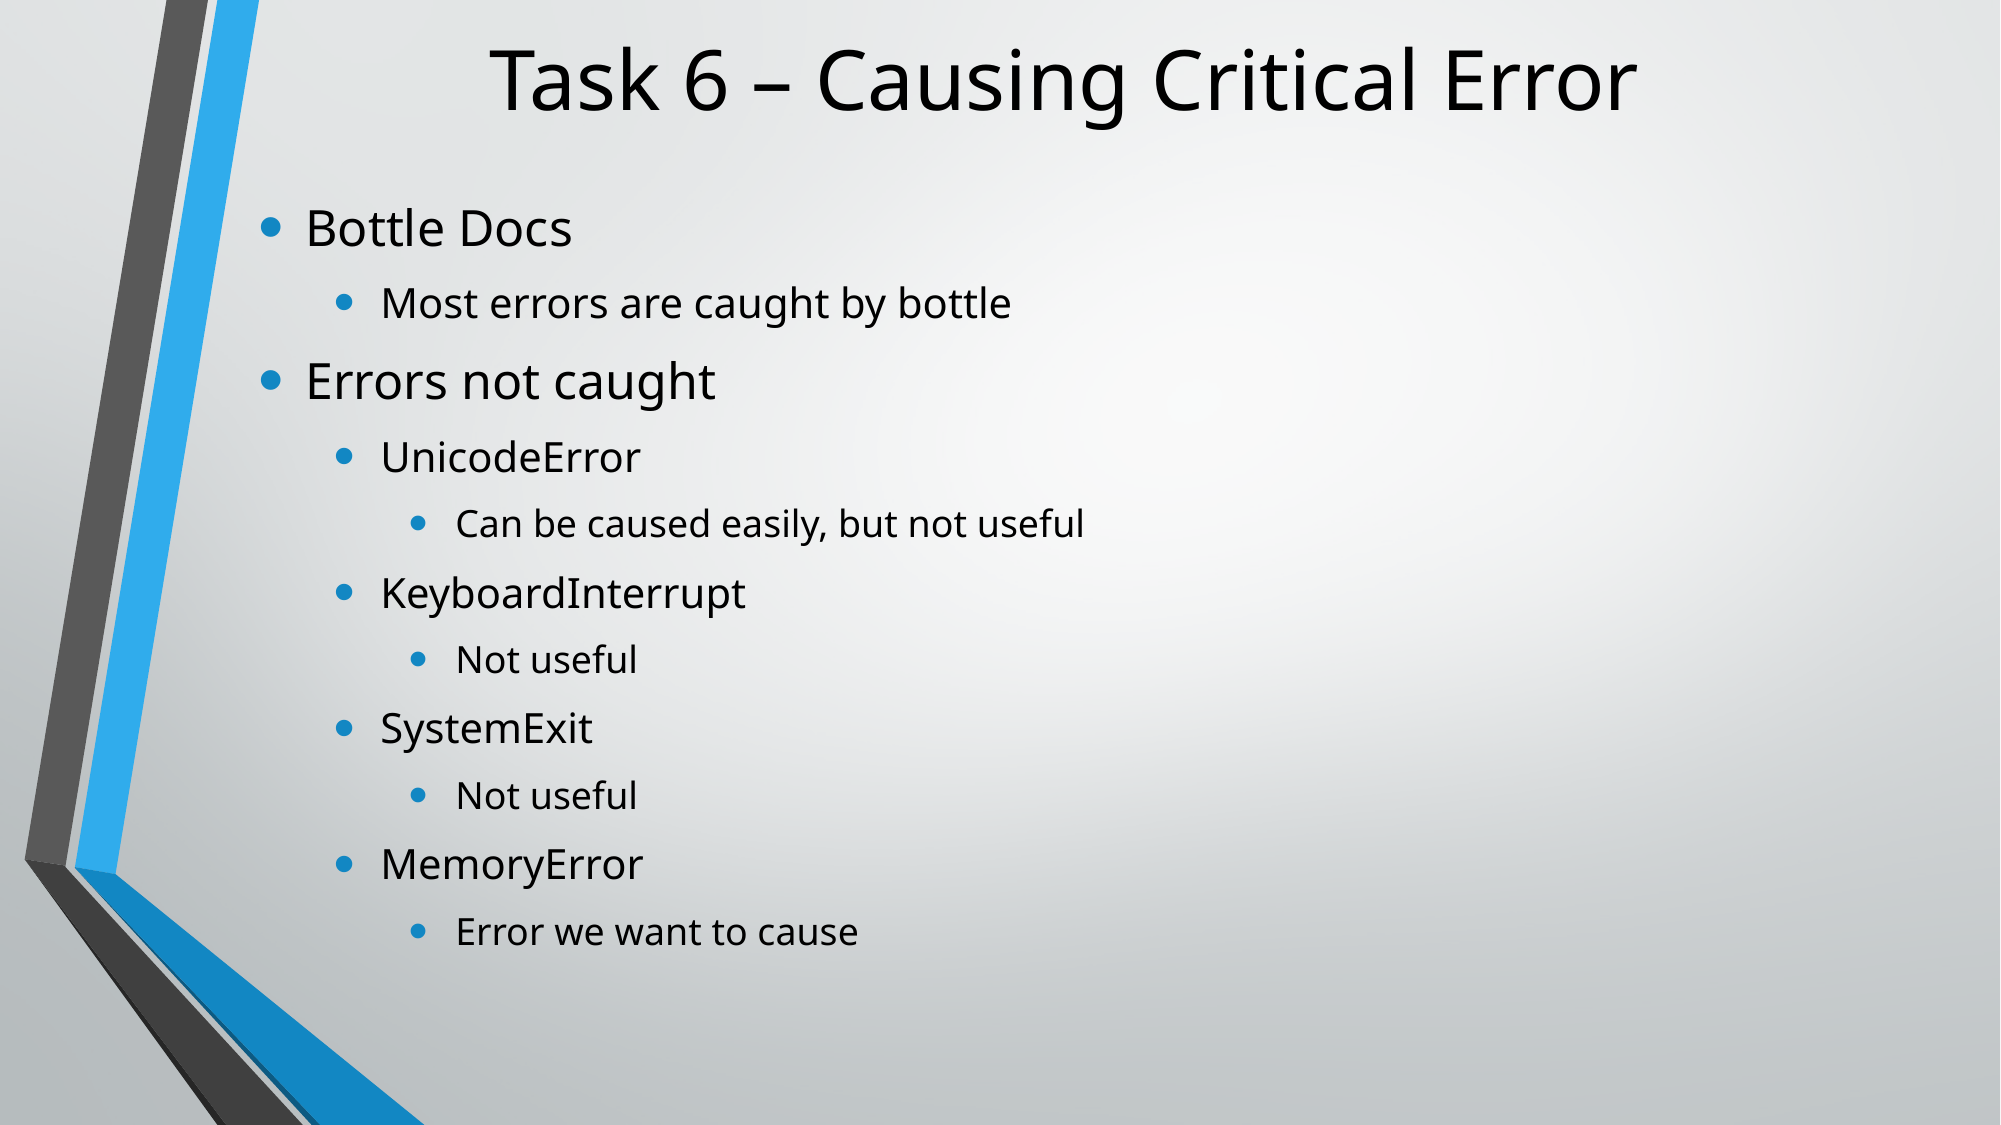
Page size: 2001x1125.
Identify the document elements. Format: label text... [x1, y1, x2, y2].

list Bottle Docs Most errors are caught by bottle Errors not caught UnicodeError Can be caused easily, but not useful KeyboardInterrupt Not useful SystemExit Not useful MemoryError Error we want to cause [243, 188, 1887, 1030]
title Task 6 – Causing Critical Error [243, 0, 1887, 154]
